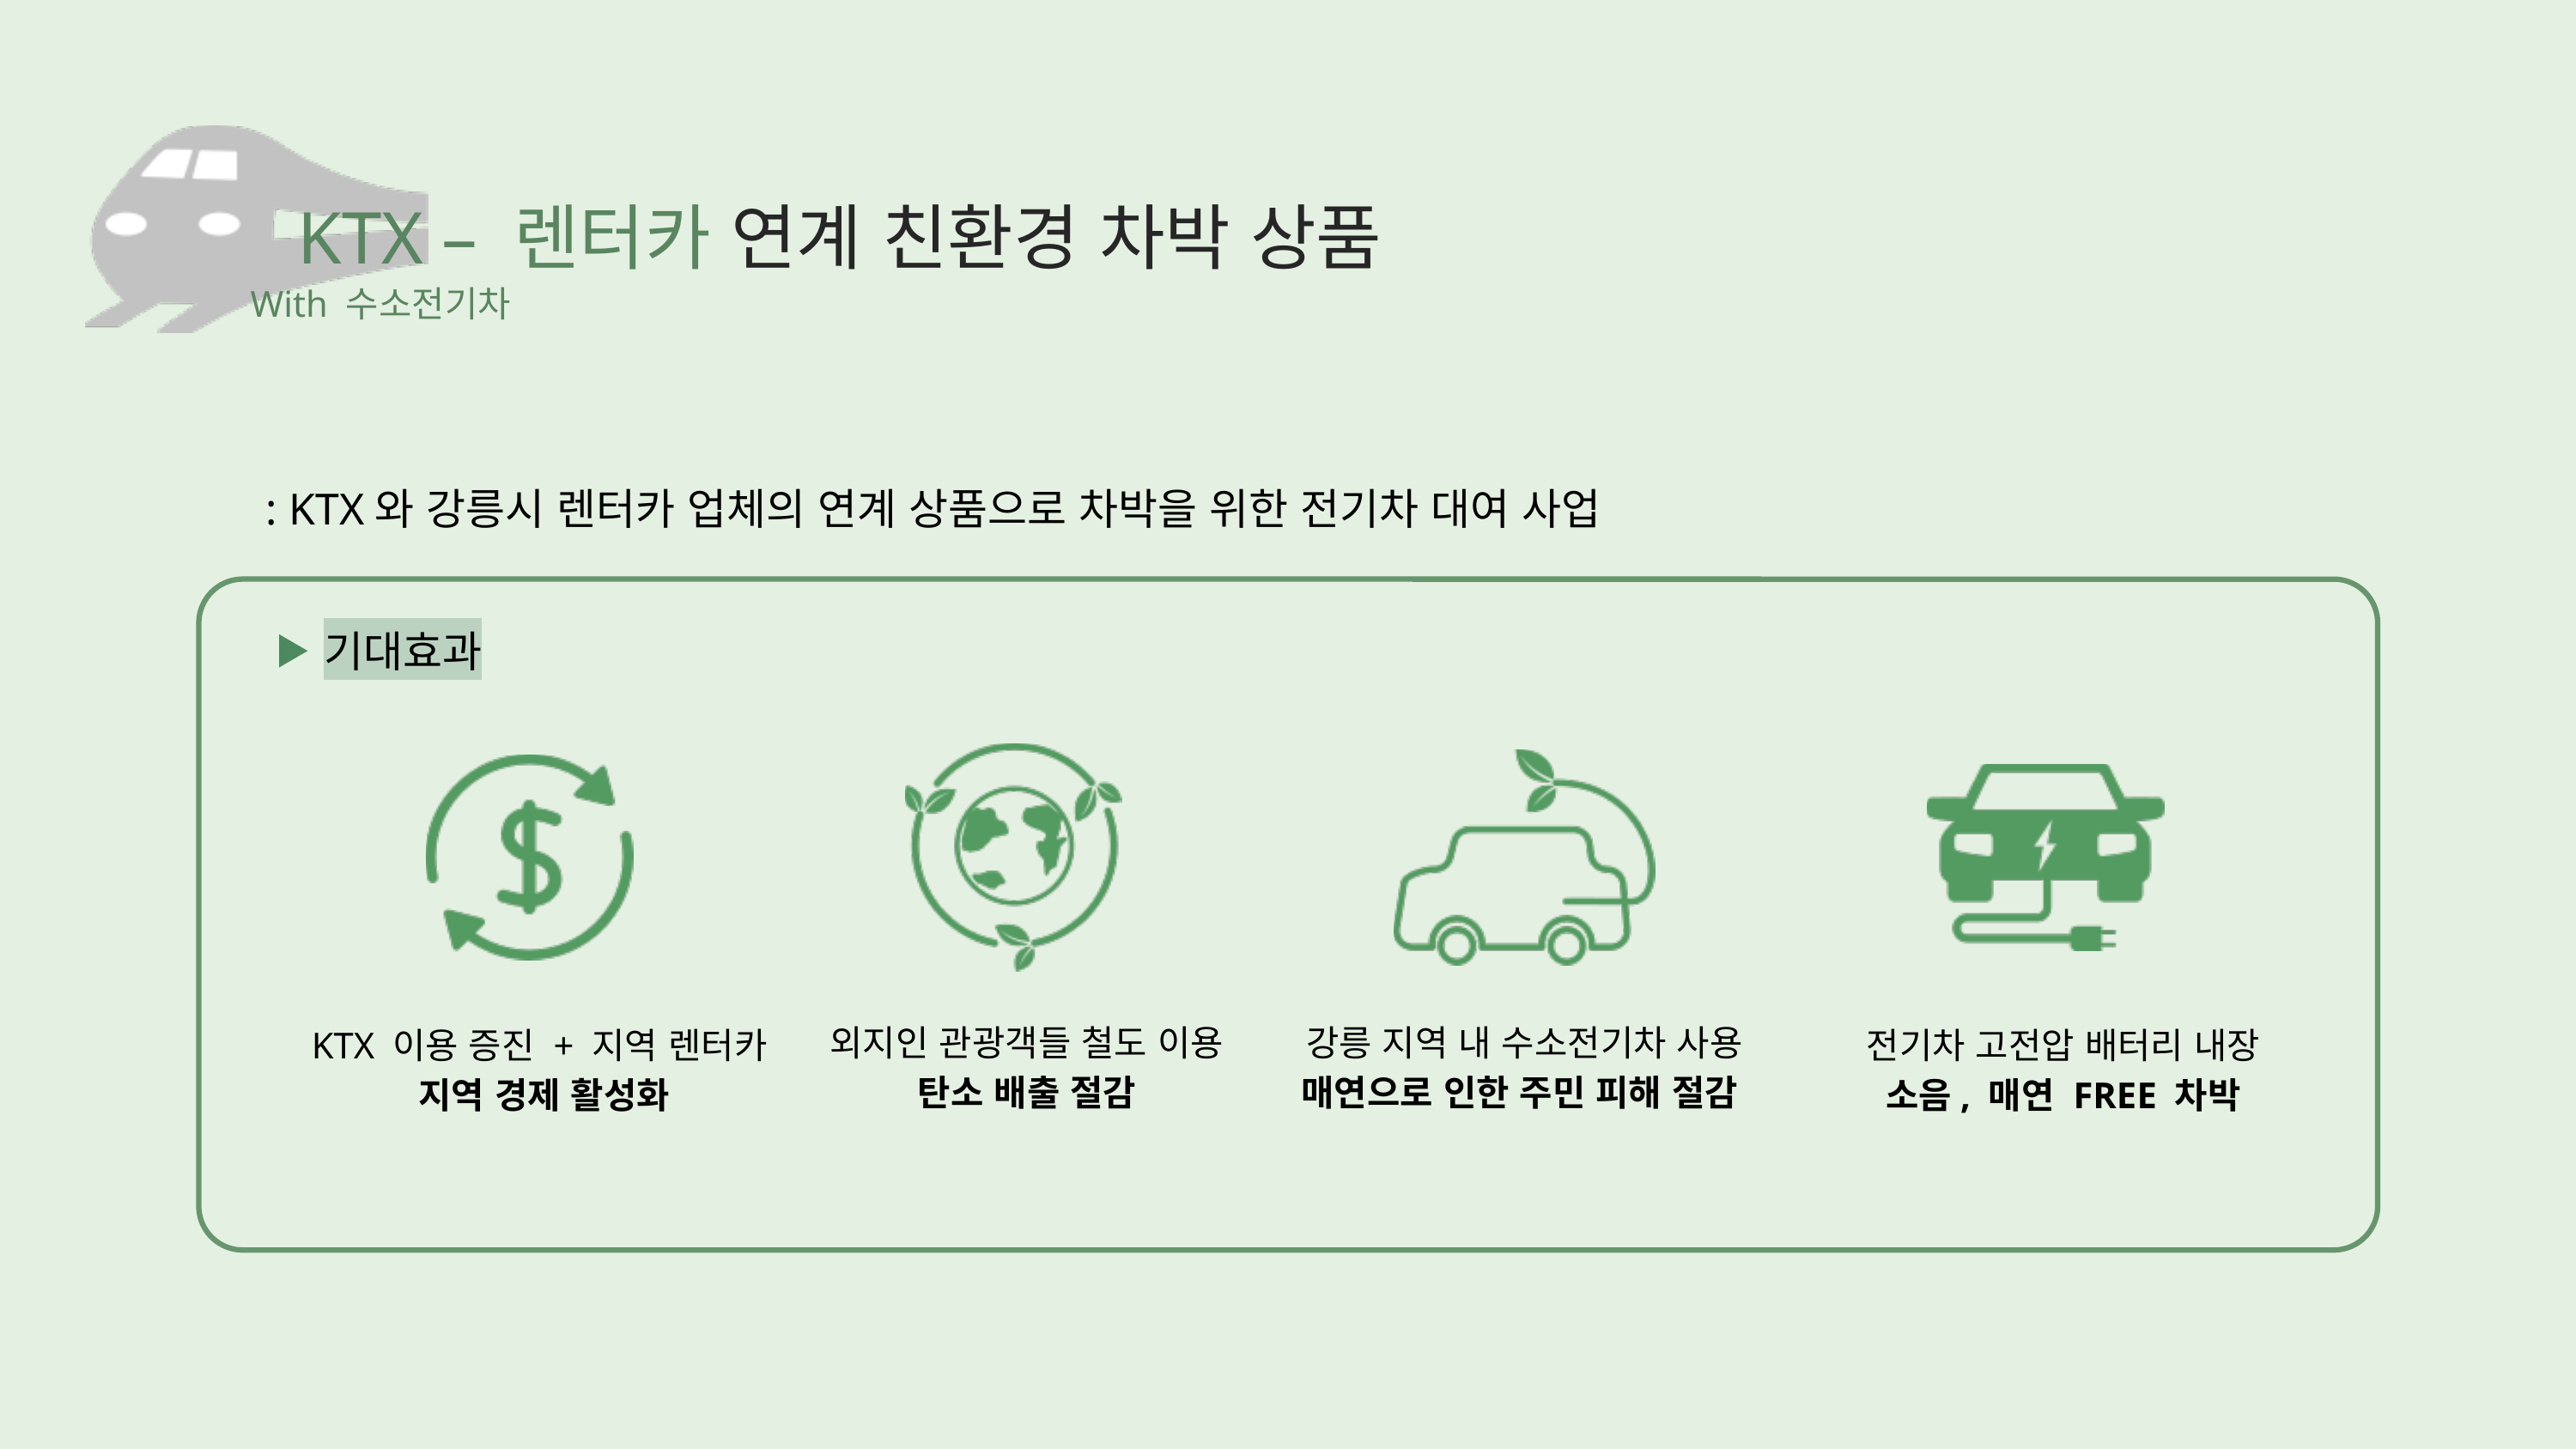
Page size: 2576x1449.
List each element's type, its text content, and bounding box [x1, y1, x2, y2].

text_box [85, 124, 1482, 360]
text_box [904, 743, 1122, 973]
text_box : KTX와 강릉시 렌터카 업체의 연계 상품으로 차박을 위한 전기차 대여 사업 [240, 456, 2214, 577]
text_box 기대효과 [311, 618, 1600, 683]
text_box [1393, 749, 1656, 967]
text_box [197, 577, 2380, 1252]
picture [426, 754, 634, 961]
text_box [1927, 764, 2166, 951]
text_box [276, 633, 310, 670]
